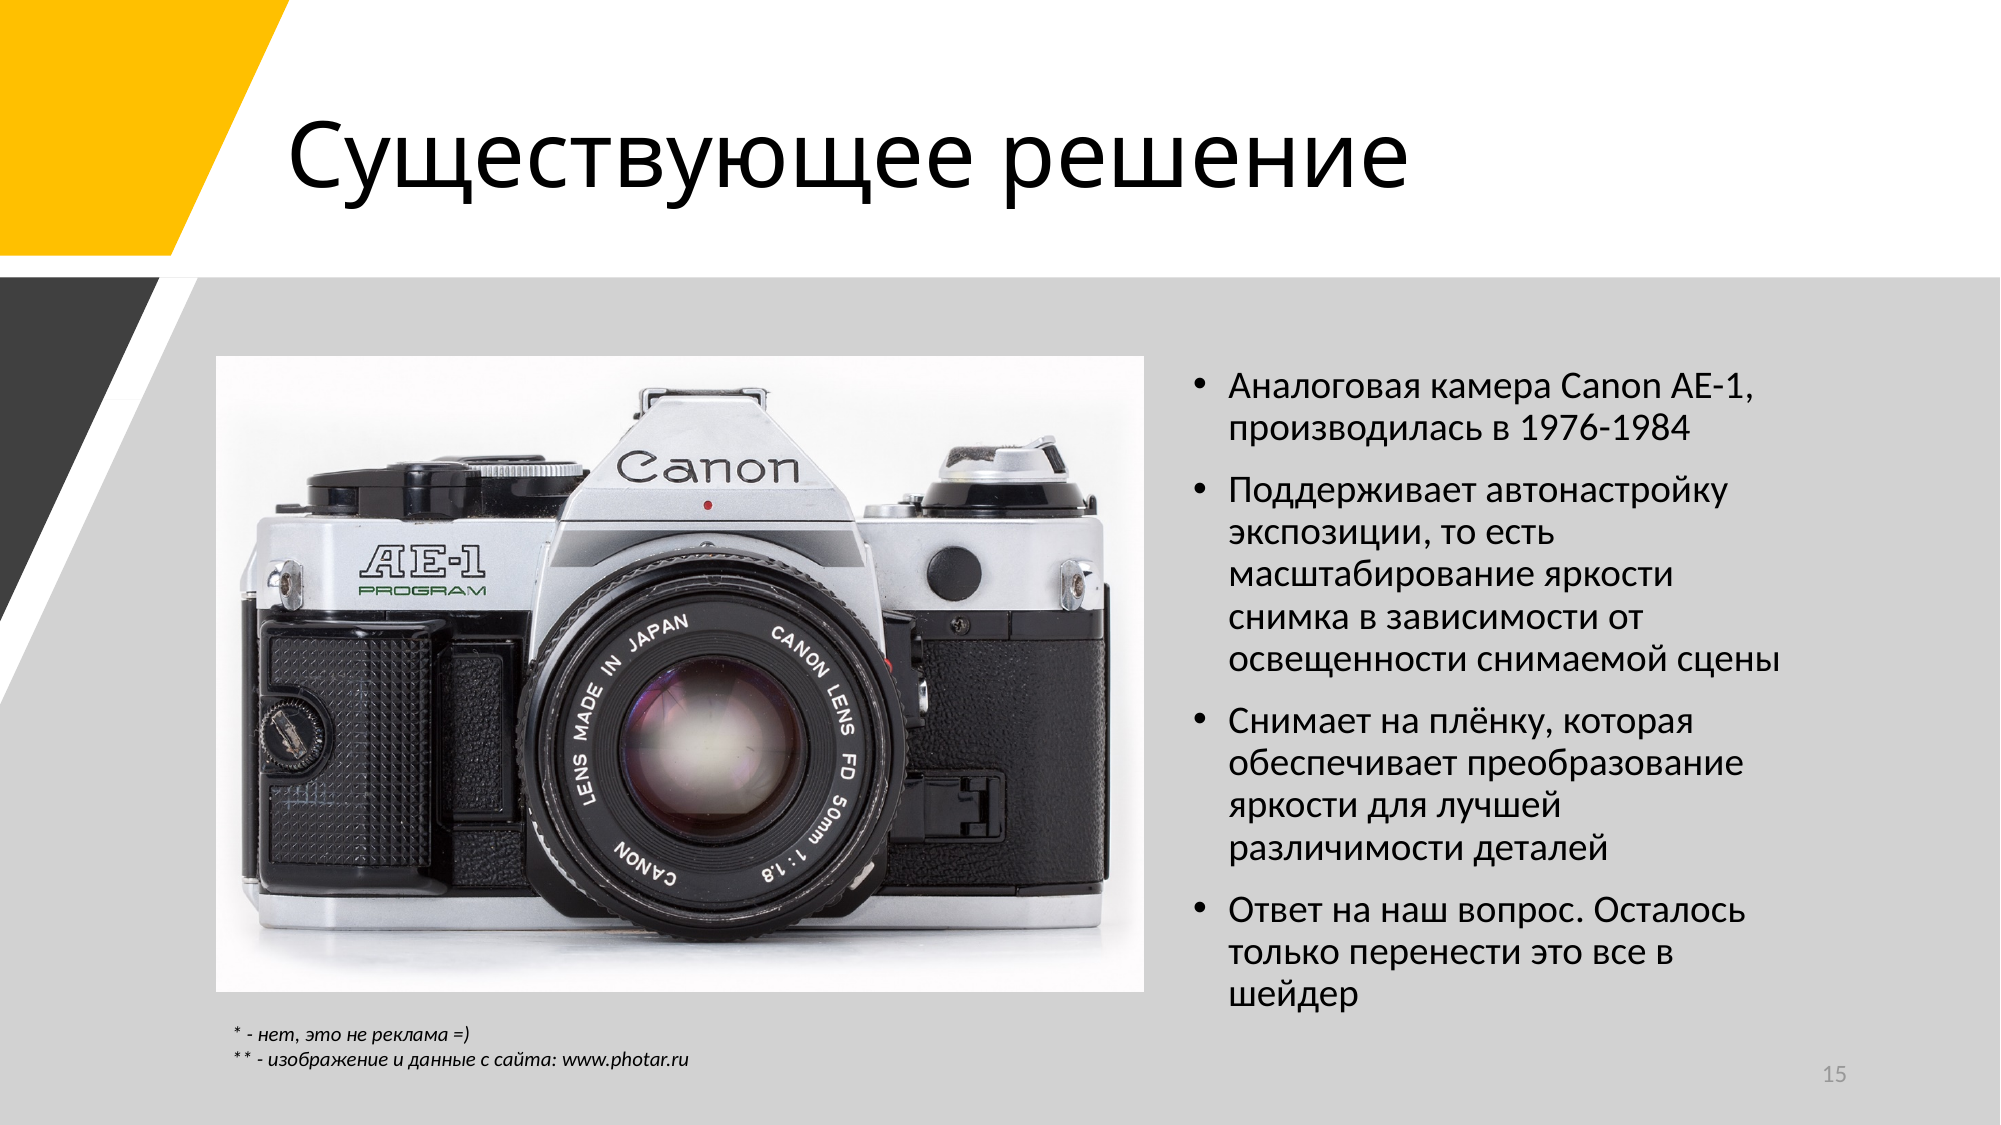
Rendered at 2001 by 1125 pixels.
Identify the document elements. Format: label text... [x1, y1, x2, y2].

text_box [0, 0, 291, 257]
title Существующее решение [271, 60, 1808, 255]
text_box * - нет, это не реклама =) ** - изображение и данные с сайта: www.photar.ru [216, 1013, 1764, 1078]
text_box [0, 276, 2000, 1125]
slide_number 15 [1412, 1042, 1863, 1103]
list Аналоговая камера Canon AE-1, производилась в 1976-1984 Поддерживает автонастройку экспозиции, то есть масштабирование яркости снимка в зависимости от освещенности снимаемой сцены Снимает на плёнку, которая обеспечивает преобразование яркости для лучшей различимости деталей Ответ на наш вопрос. Осталось только перенести это все в шейдер [1178, 356, 1808, 1042]
picture [216, 356, 1144, 992]
text_box [0, 276, 162, 622]
